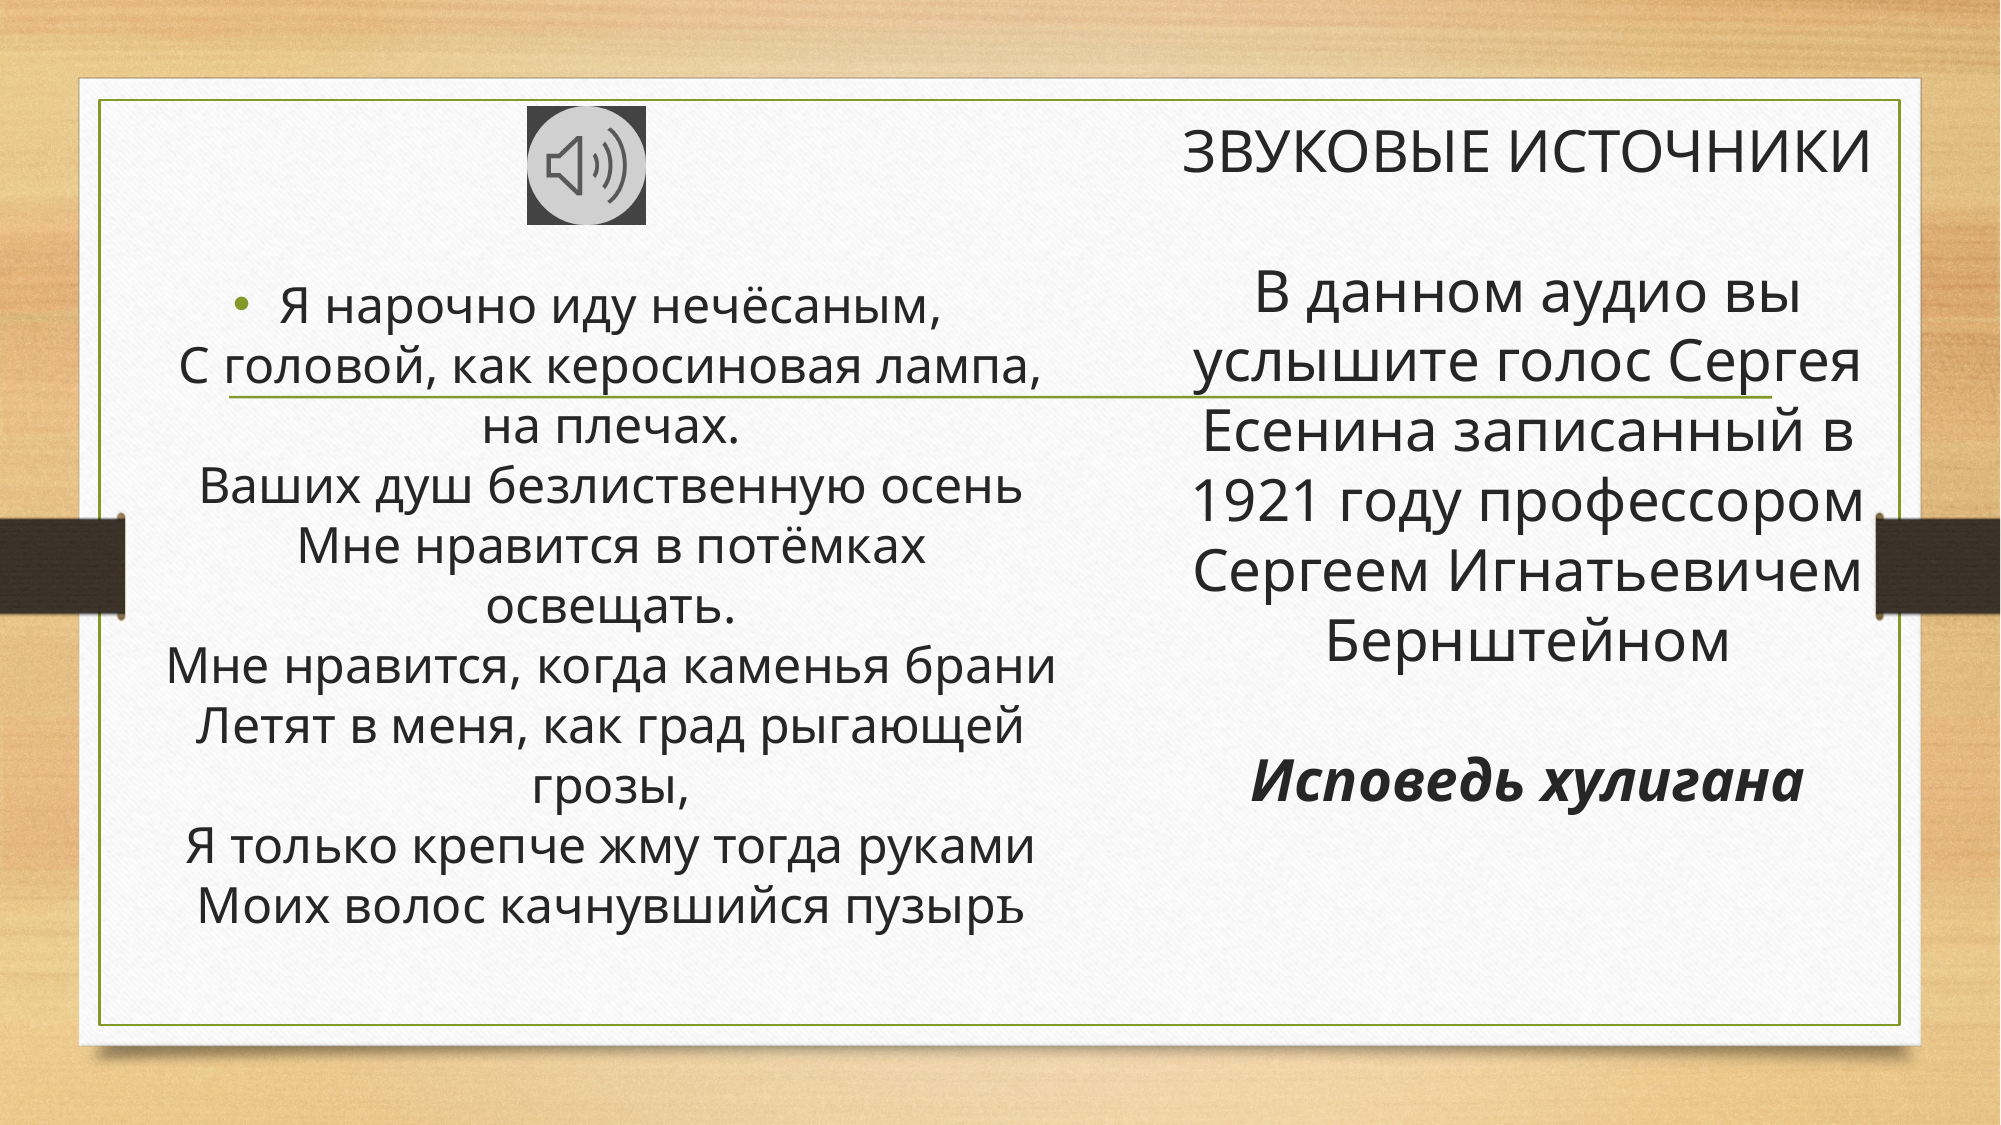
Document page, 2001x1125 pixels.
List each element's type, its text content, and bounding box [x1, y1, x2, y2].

list Я нарочно иду нечёсаным, С головой, как керосиновая лампа, на плечах. Ваших душ безлиственную осень Мне нравится в потёмках освещать. Мне нравится, когда каменья брани Летят в меня, как град рыгающей грозы, Я только крепче жму тогда руками Моих волос качнувшийся пузырь [102, 265, 1074, 1049]
title ЗВУКОВЫЕ ИСТОЧНИКИ В данном аудио вы услышите голос Сергея Есенина записанный в 1921 году профессором Сергеем Игнатьевичем Бернштейном Исповедь хулигана [1157, 106, 1899, 1009]
picture [0, 0, 2001, 1125]
